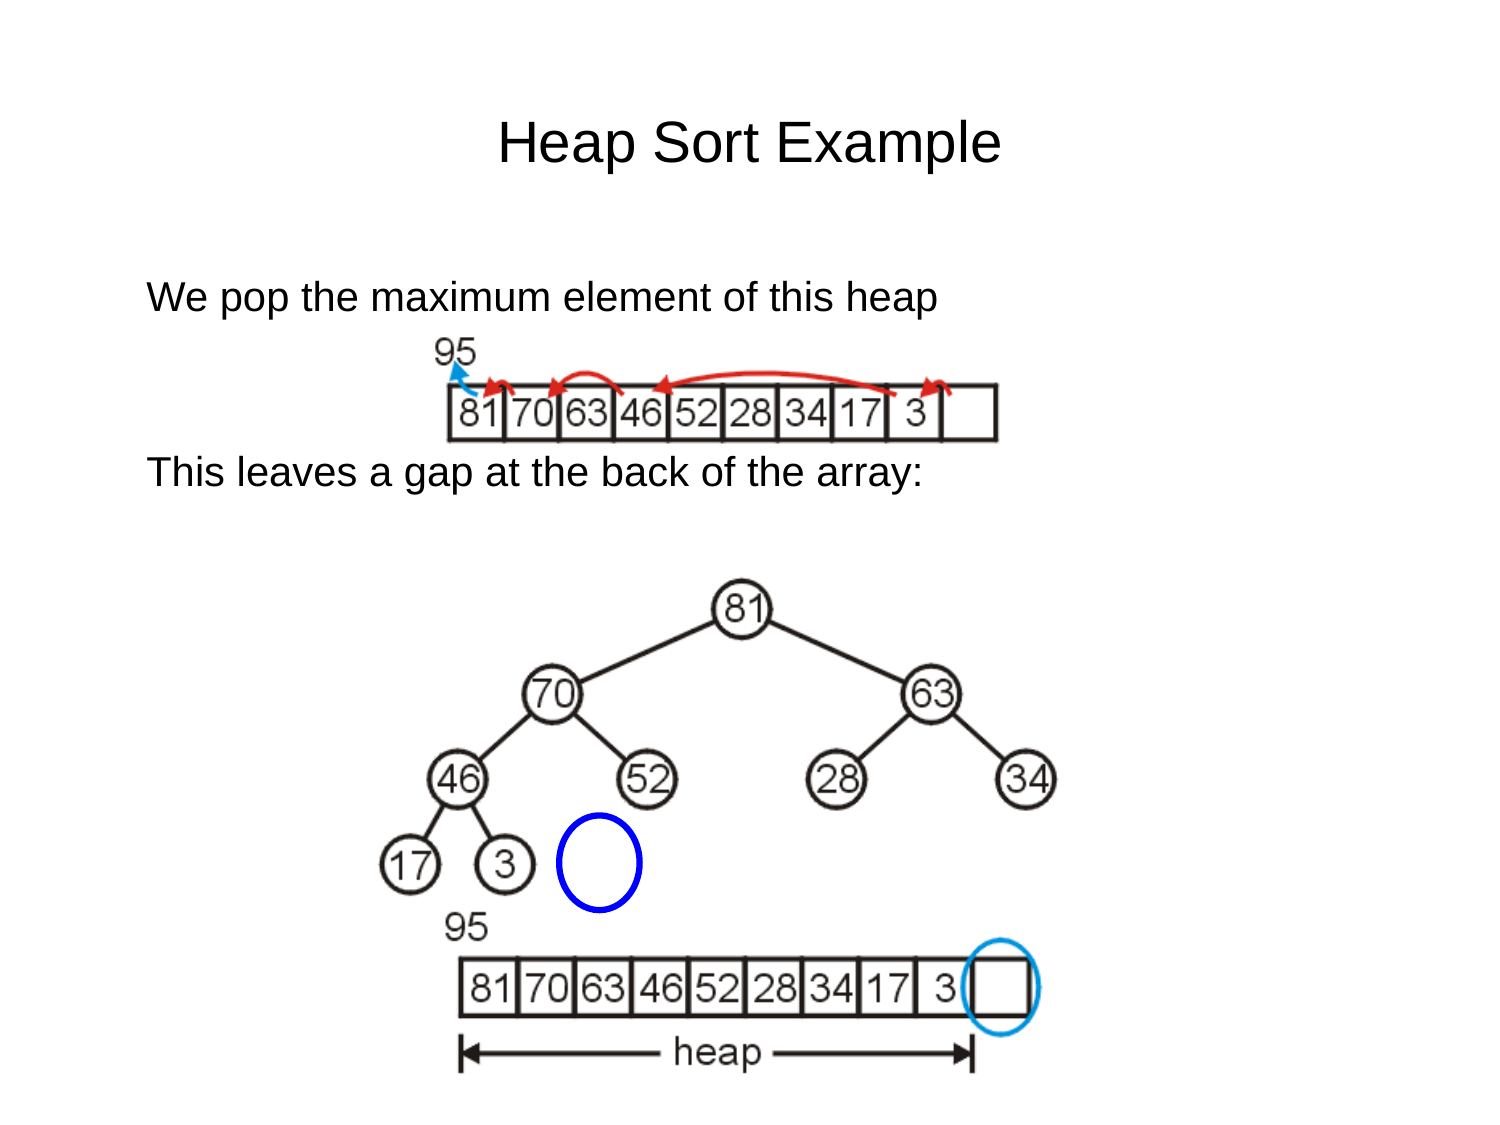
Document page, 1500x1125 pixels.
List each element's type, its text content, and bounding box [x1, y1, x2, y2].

title Heap Sort Example [75, 45, 1425, 233]
list We pop the maximum element of this heap This leaves a gap at the back of the array: [75, 262, 1425, 1005]
picture [372, 571, 1066, 1083]
picture [431, 322, 1006, 450]
